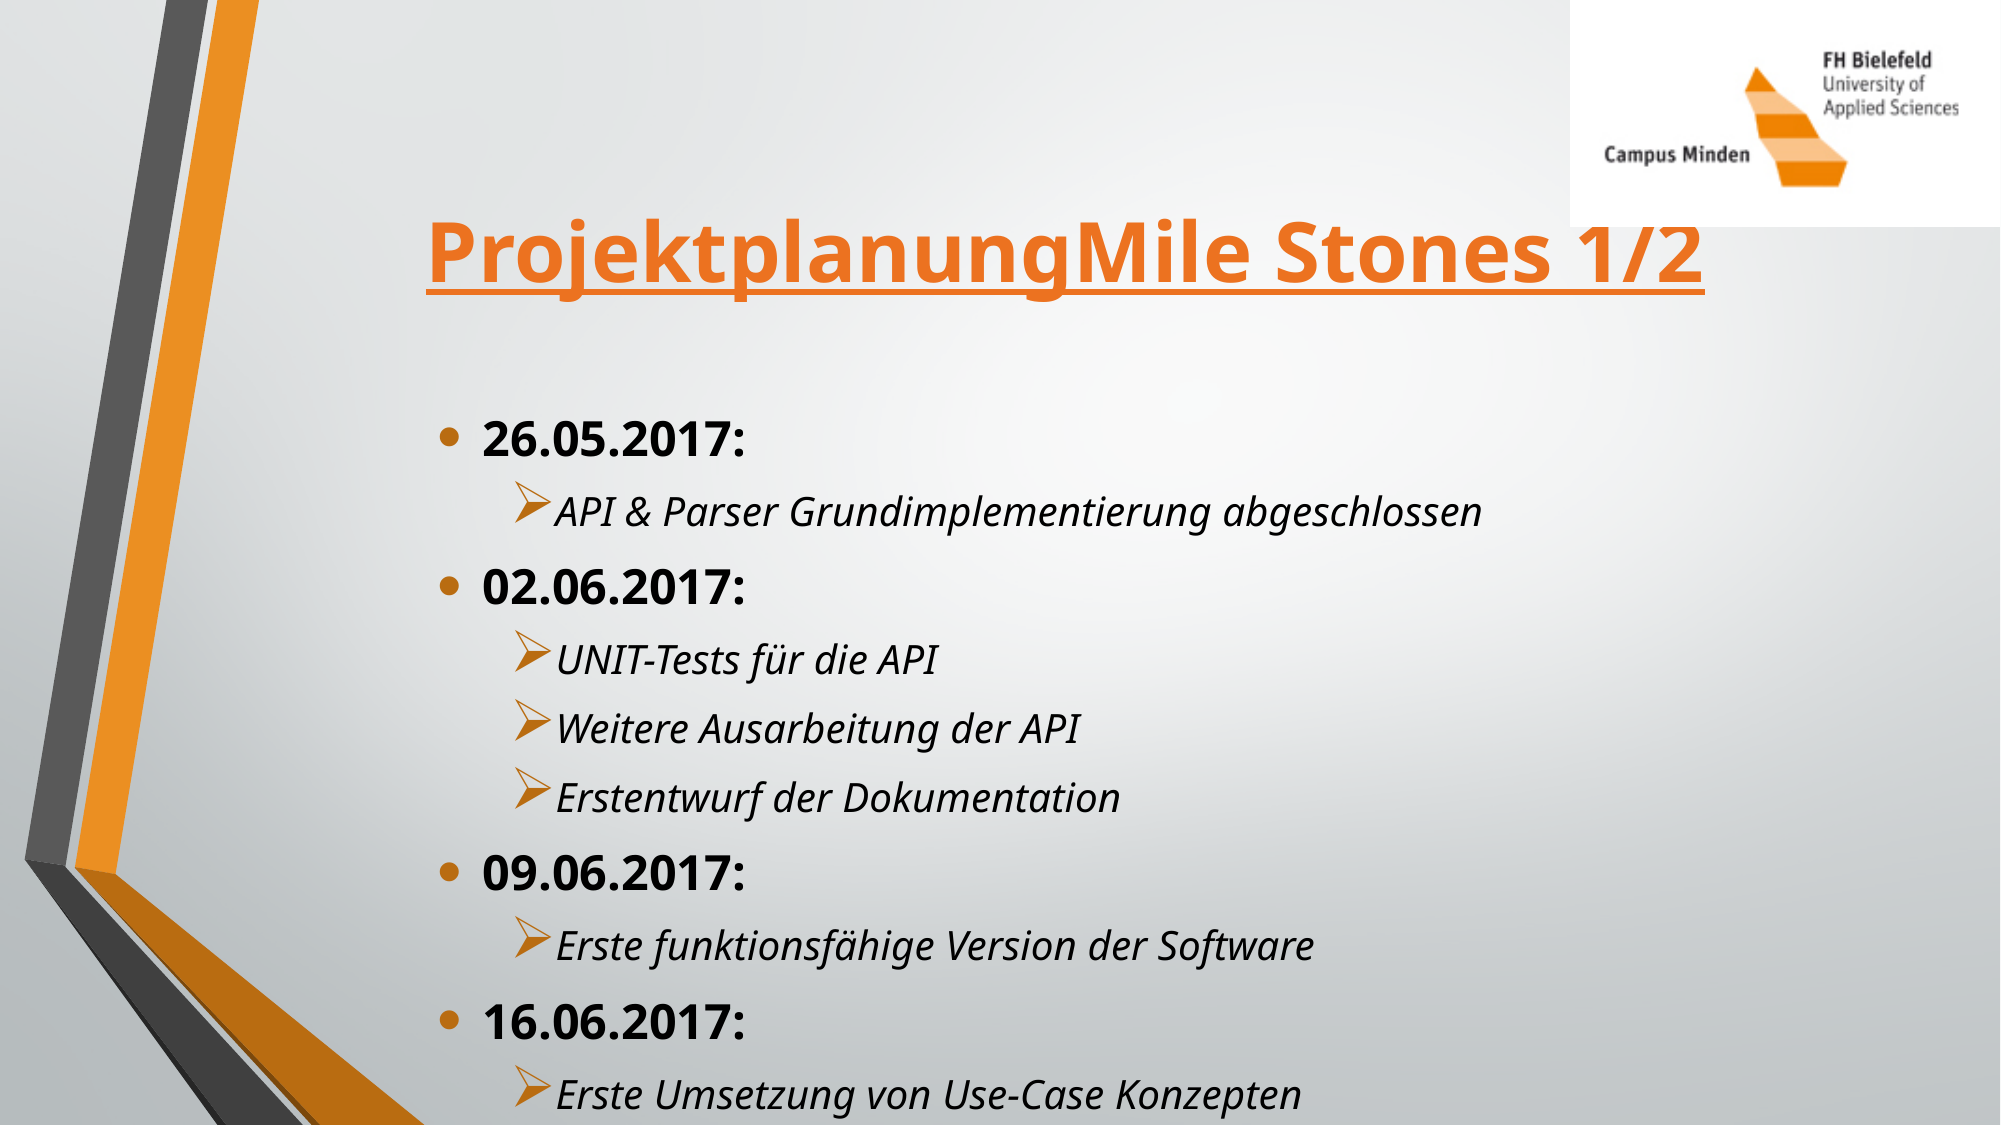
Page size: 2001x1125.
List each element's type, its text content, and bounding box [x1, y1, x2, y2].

picture [1570, 0, 2000, 227]
list 26.05.2017: API & Parser Grundimplementierung abgeschlossen 02.06.2017: UNIT-Tests für die API Weitere Ausarbeitung der API Erstentwurf der Dokumentation 09.06.2017: Erste funktionsfähige Version der Software 16.06.2017: Erste Umsetzung von Use-Case Konzepten [422, 399, 2000, 1125]
title Projektplanung Mile Stones 1/2 [243, 112, 1887, 400]
